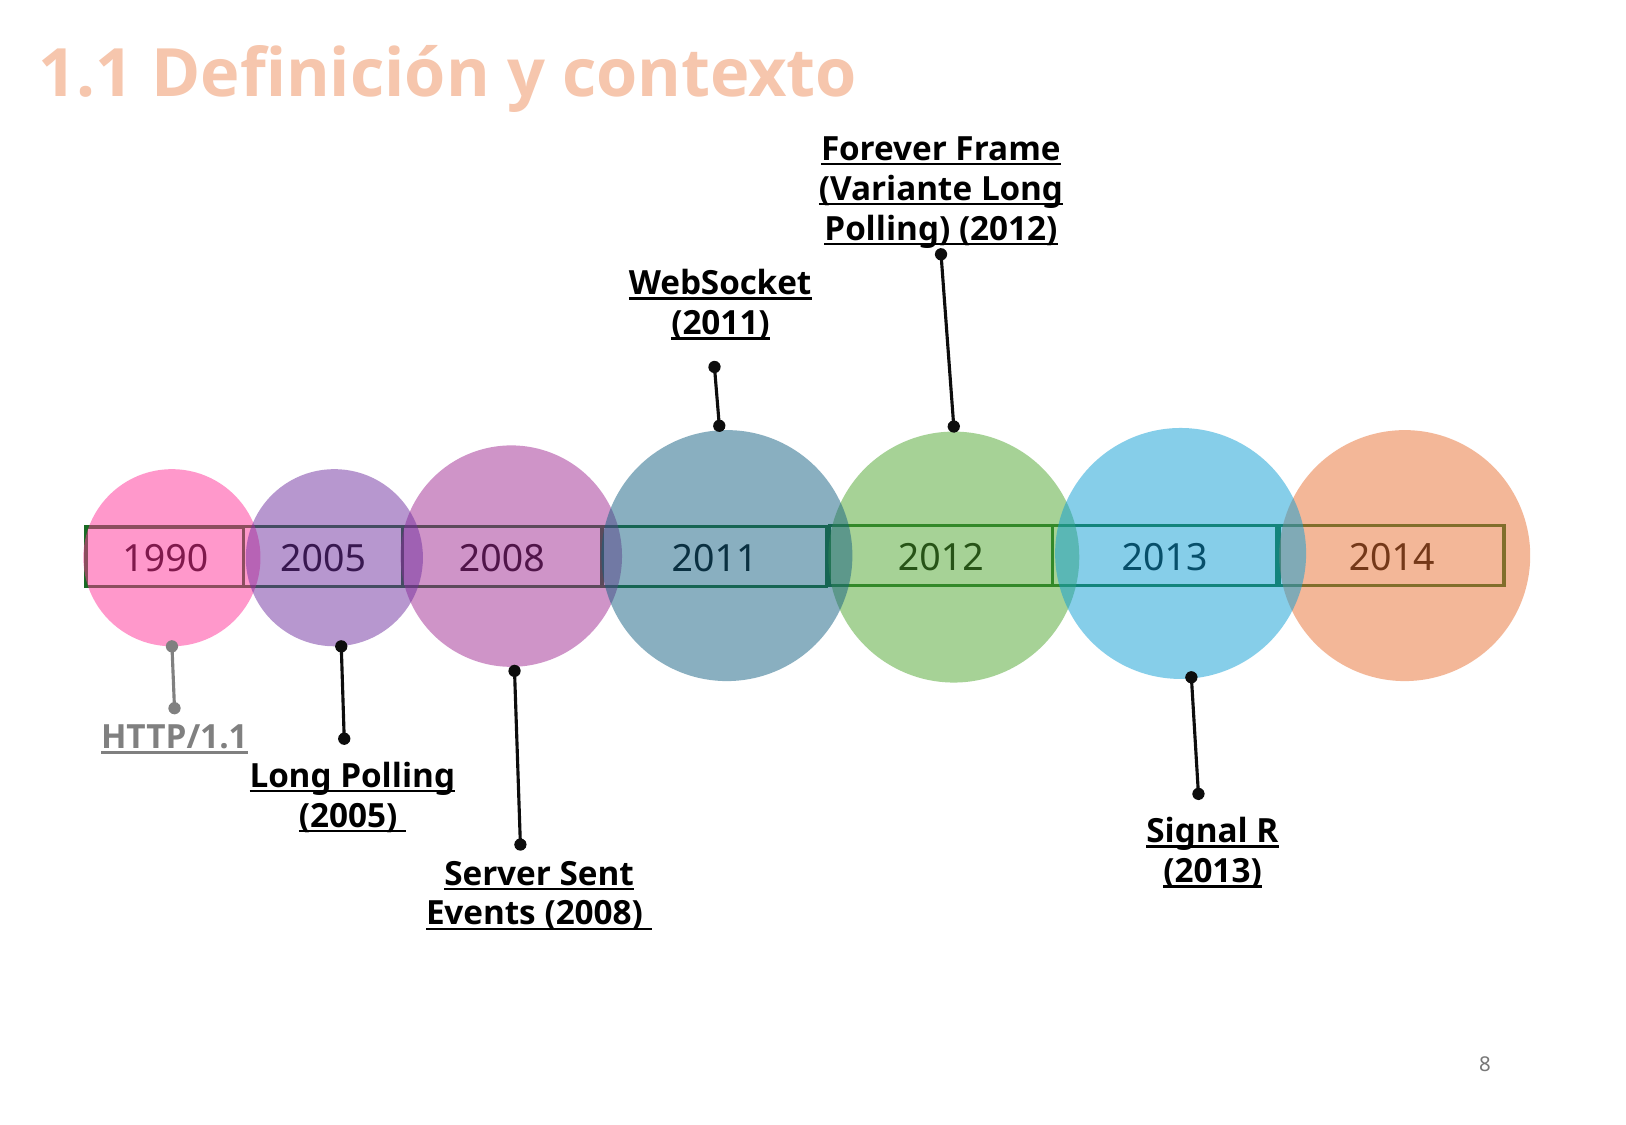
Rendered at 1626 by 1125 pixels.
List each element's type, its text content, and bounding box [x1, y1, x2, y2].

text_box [940, 255, 955, 427]
text_box [245, 469, 423, 647]
text_box [1292, 430, 1531, 682]
text_box [83, 469, 253, 647]
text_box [1190, 676, 1199, 795]
text_box [840, 431, 1068, 683]
text_box Forever Frame (Variante Long Polling) (2012) [763, 119, 1119, 255]
text_box WebSocket (2011) [602, 254, 839, 349]
text_box 1.1 Definición y contexto [23, 22, 1352, 117]
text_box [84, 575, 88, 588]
text_box Server Sent Events (2008) [402, 844, 677, 940]
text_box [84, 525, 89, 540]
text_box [714, 366, 720, 427]
text_box [410, 445, 611, 667]
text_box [340, 645, 345, 740]
slide_number 8 [1140, 1035, 1506, 1096]
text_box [514, 670, 521, 845]
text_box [171, 645, 175, 709]
text_box [1055, 427, 1307, 679]
text_box Long Polling (2005) [215, 746, 490, 842]
text_box HTTP/1.1 [85, 708, 264, 763]
text_box [601, 430, 853, 682]
text_box Signal R (2013) [1102, 802, 1323, 897]
